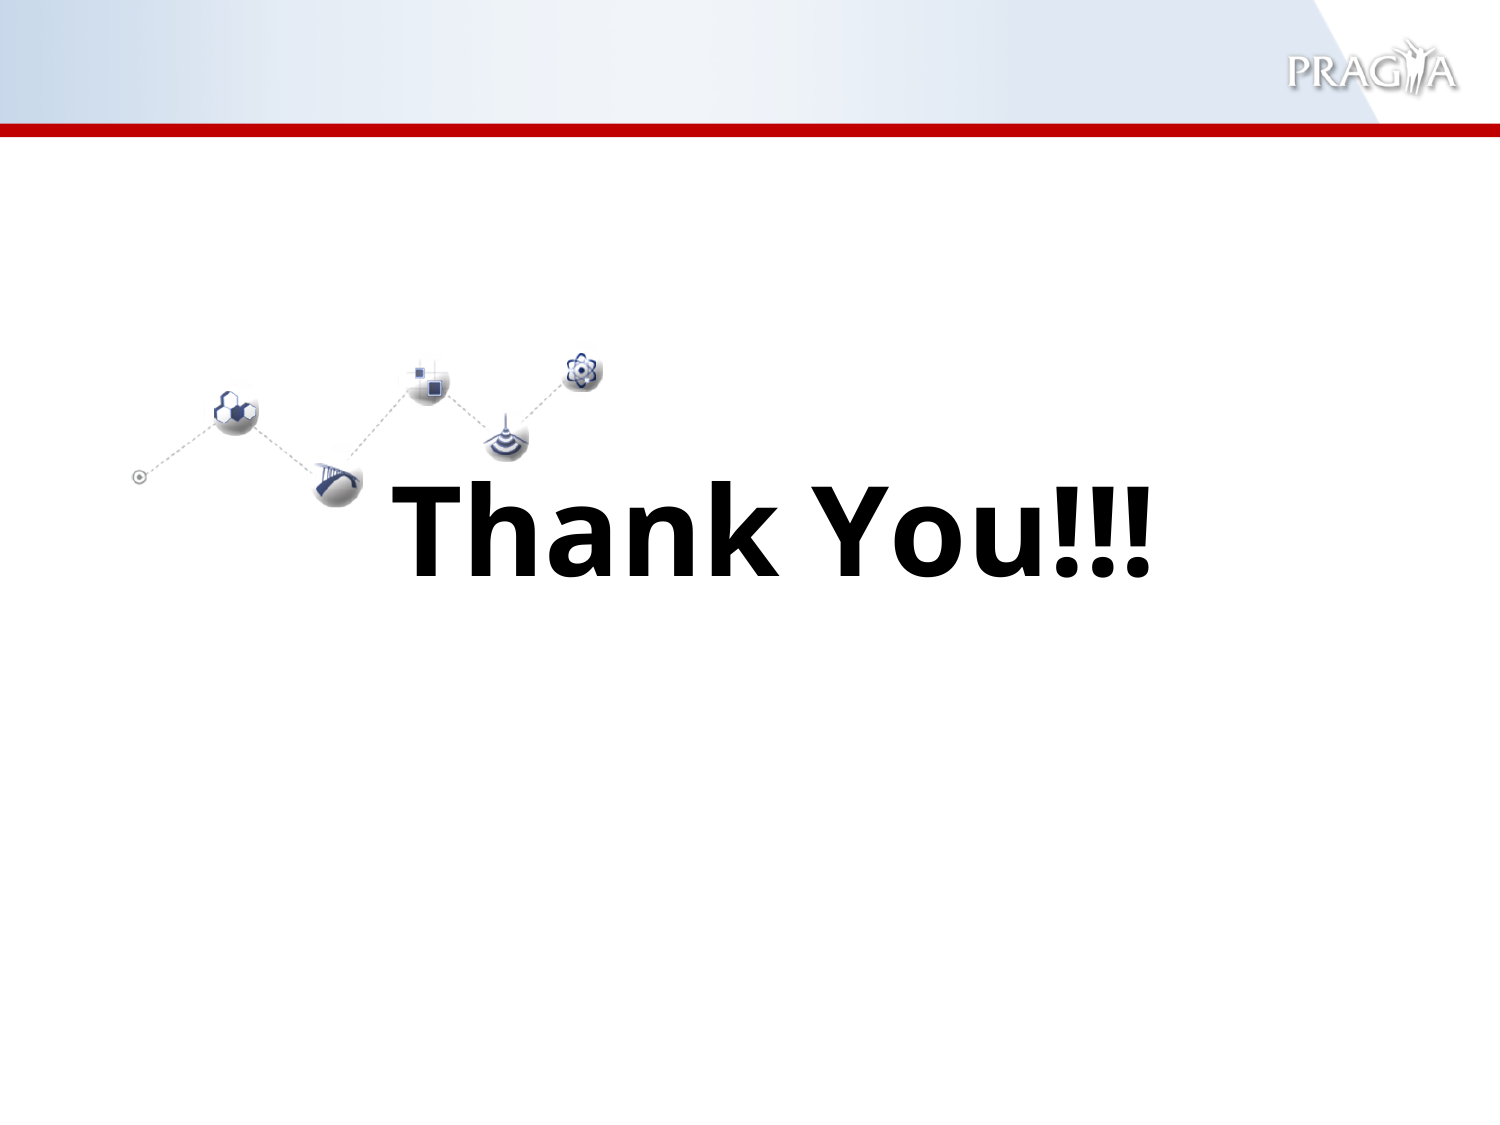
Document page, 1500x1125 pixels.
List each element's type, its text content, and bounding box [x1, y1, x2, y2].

text_box [53, 231, 1404, 975]
text_box Thank You!!! [378, 444, 1170, 610]
picture [0, 0, 1471, 123]
picture [29, 326, 703, 598]
